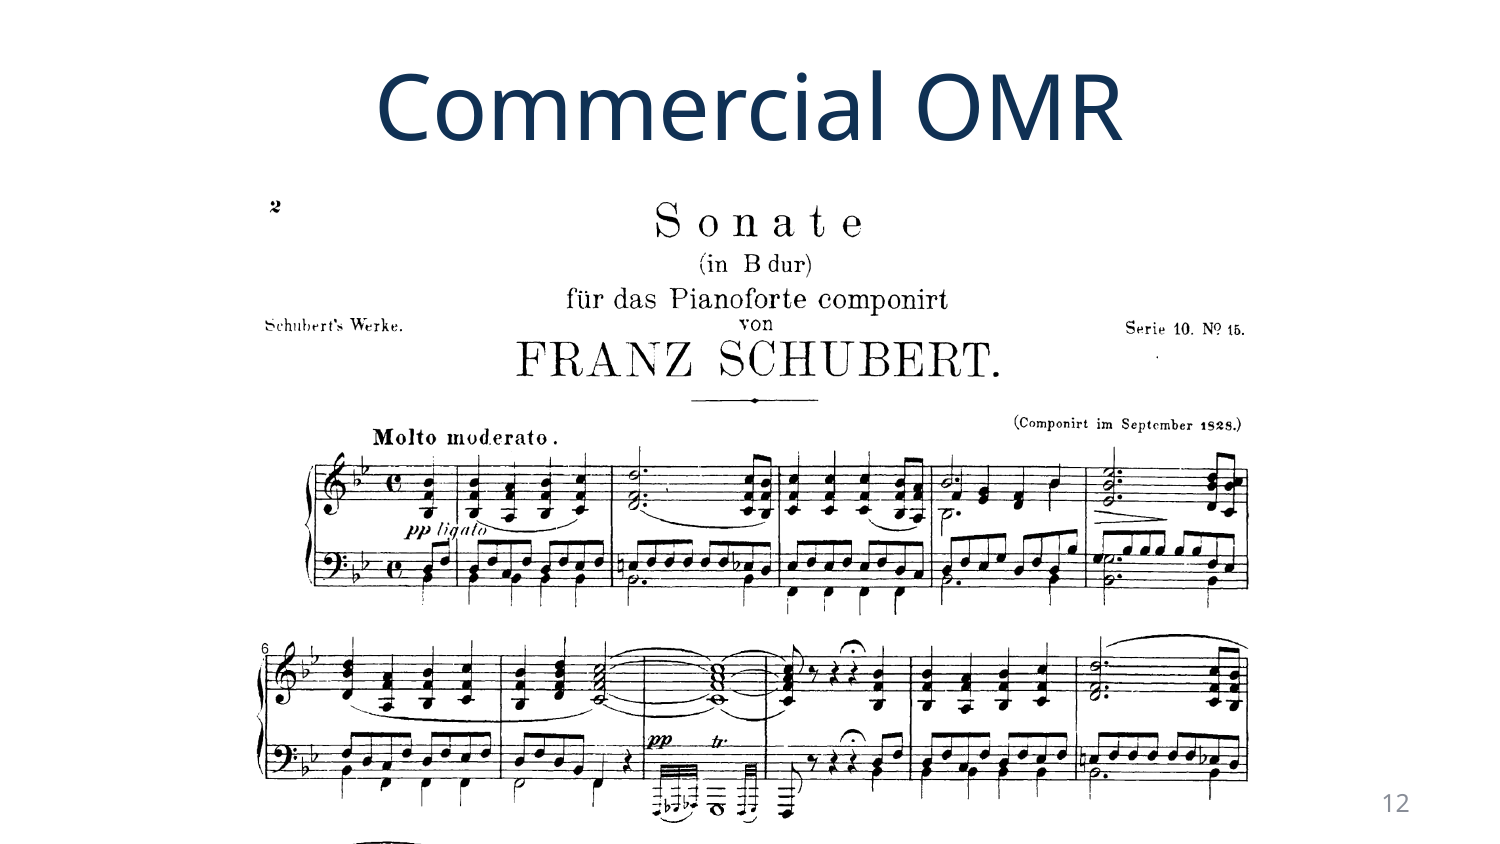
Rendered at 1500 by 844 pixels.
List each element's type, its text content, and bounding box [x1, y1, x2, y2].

picture [236, 197, 1264, 844]
title Commercial OMR [75, 33, 1425, 175]
slide_number 12 [1268, 782, 1425, 827]
